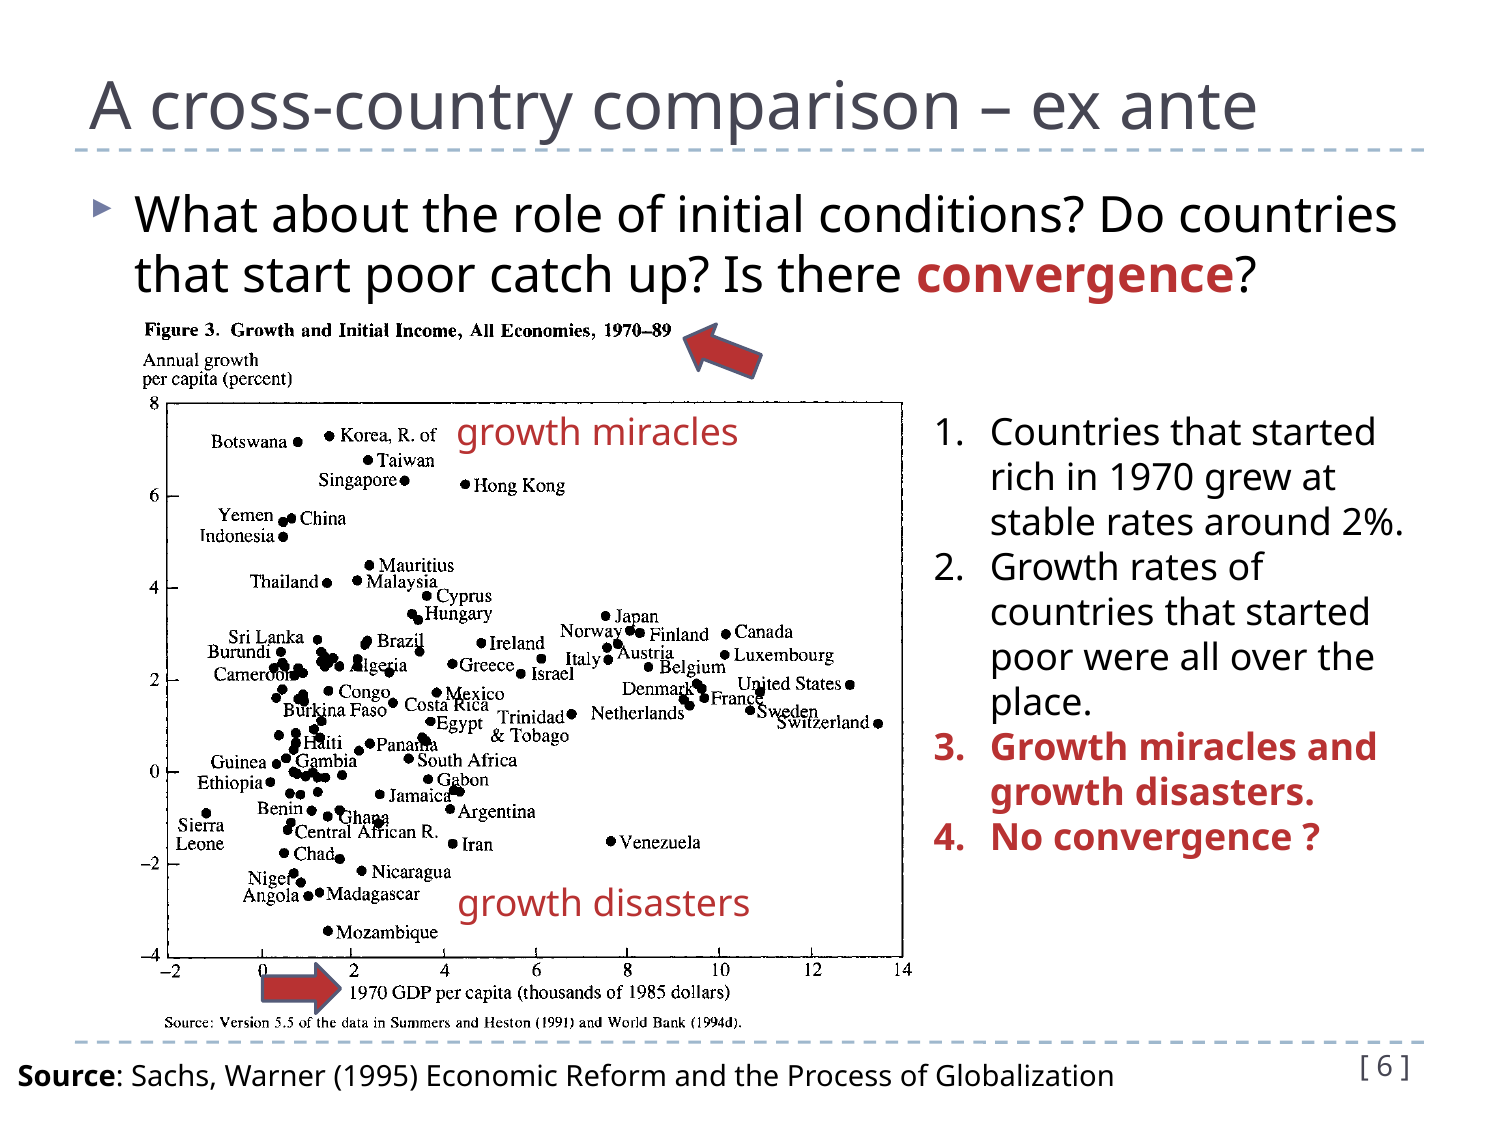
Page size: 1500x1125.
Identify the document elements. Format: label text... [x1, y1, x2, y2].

text_box Source: Sachs, Warner (1995) Economic Reform and the Process of Globalization [2, 1049, 1131, 1100]
slide_number [ 6 ] [1100, 1040, 1425, 1100]
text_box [137, 312, 919, 1038]
list What about the role of initial conditions? Do countries that start poor catch up? Is there convergence? [75, 174, 1425, 1025]
title A cross-country comparison – ex ante [75, 24, 1425, 150]
text_box Countries that started rich in 1970 grew at stable rates around 2%. Growth rates of countries that started poor were all over the place. Growth miracles and growth disasters. No convergence ? [924, 400, 1425, 911]
